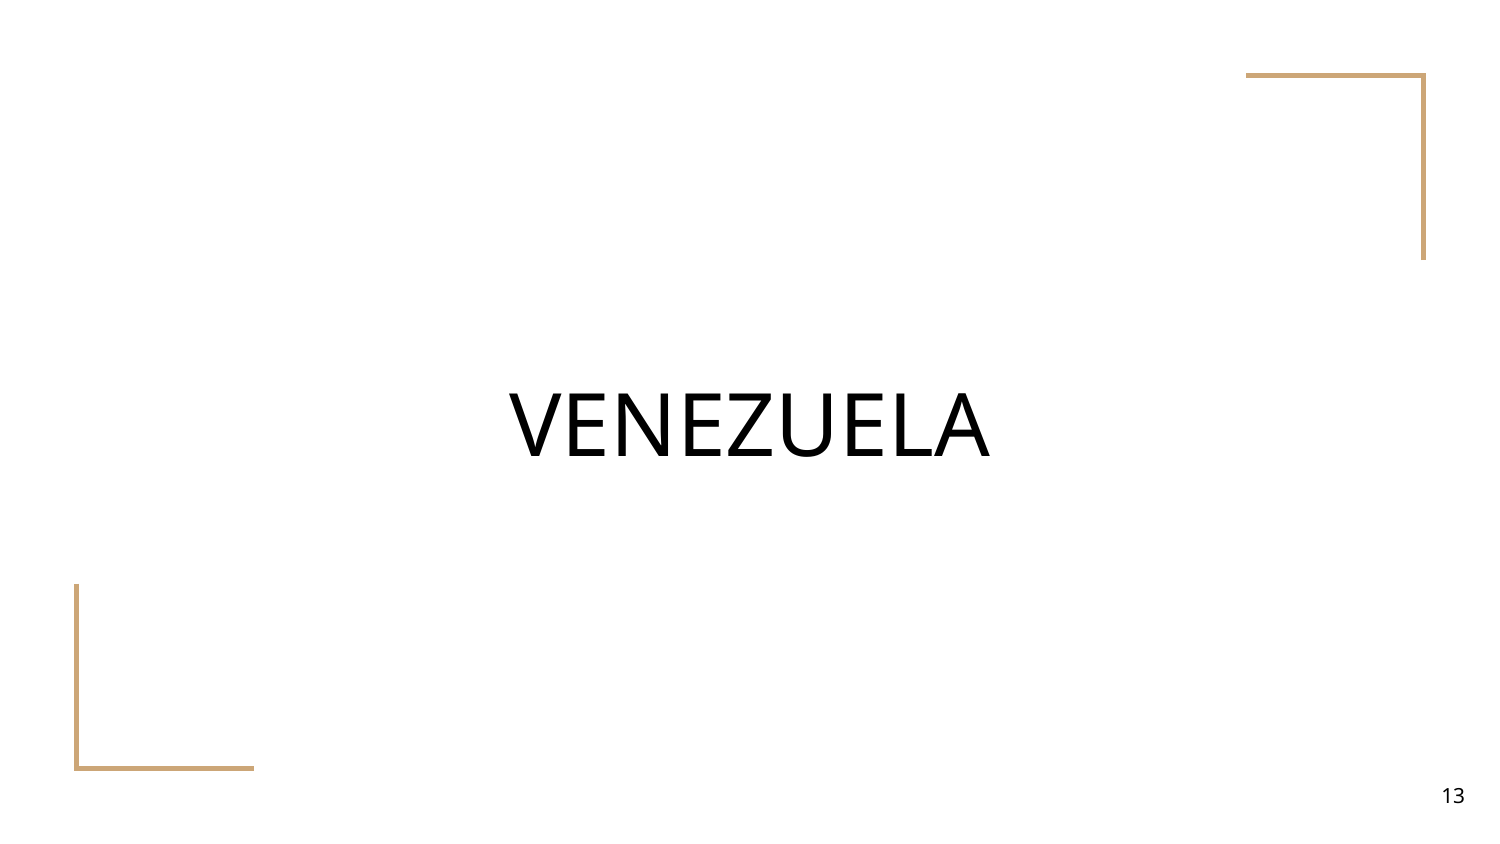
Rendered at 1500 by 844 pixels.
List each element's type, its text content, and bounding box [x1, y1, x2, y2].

title VENEZUELA [126, 296, 1374, 548]
slide_number 13 [1389, 764, 1480, 830]
